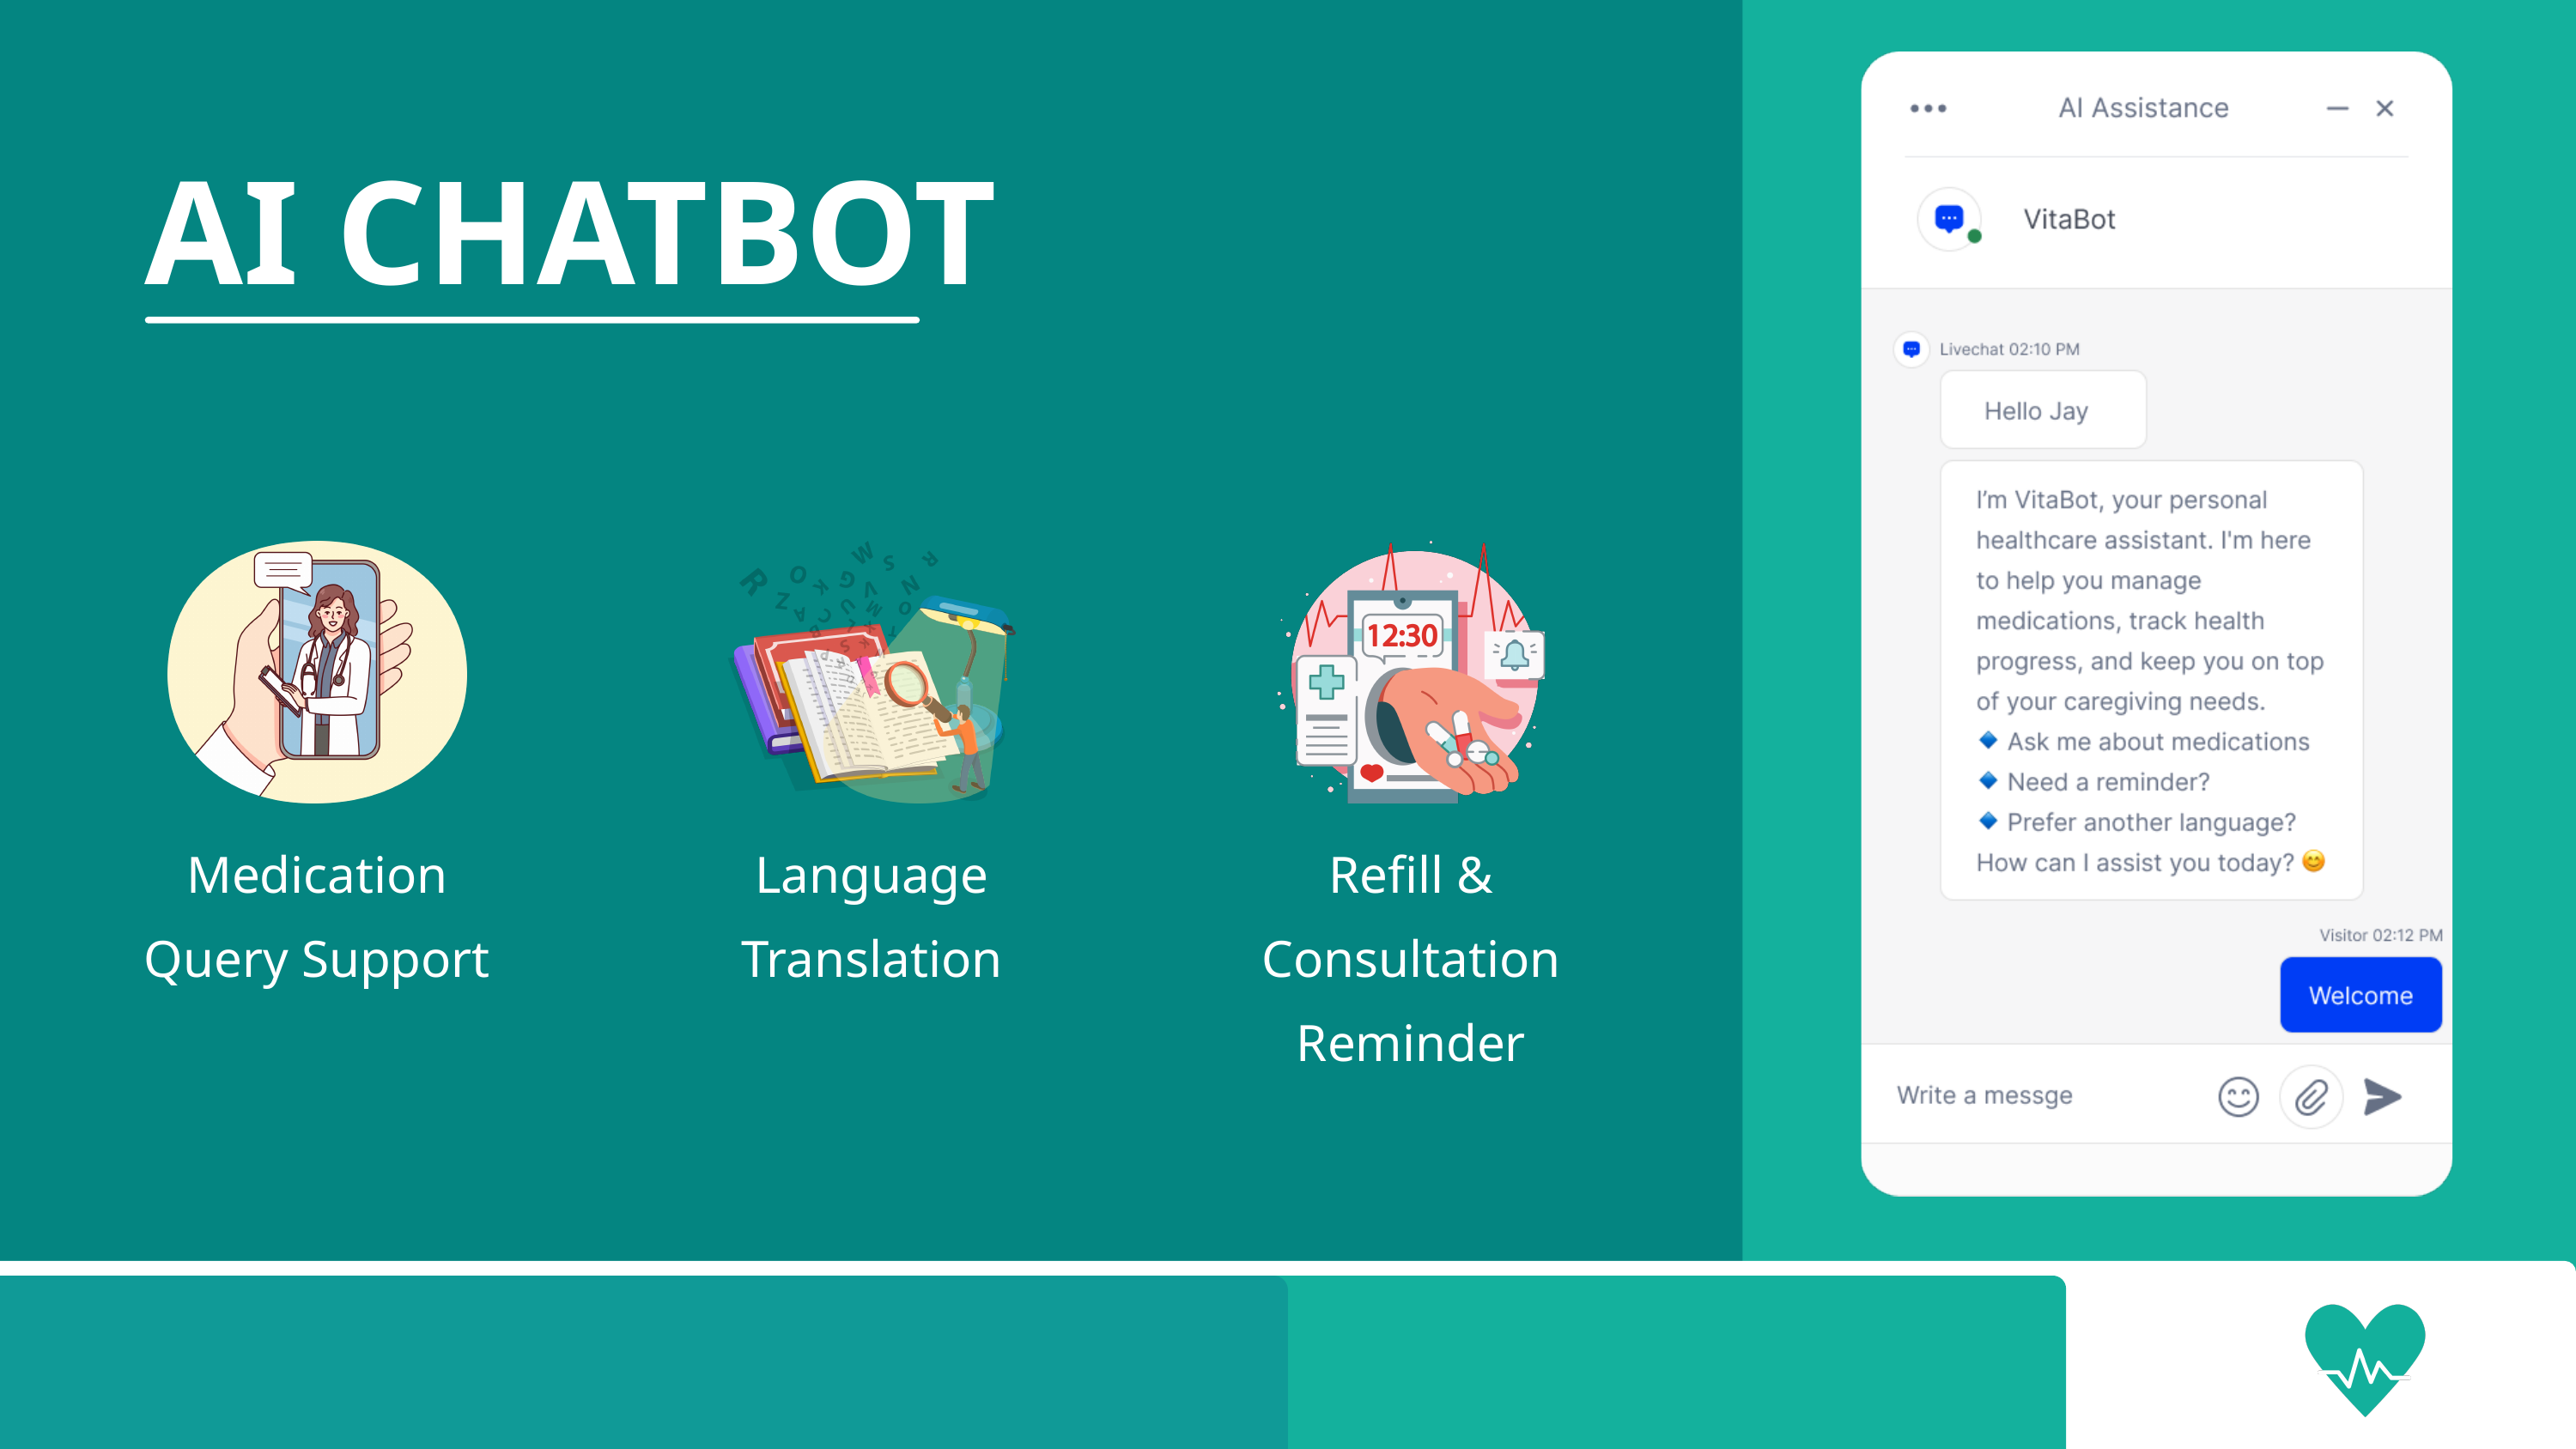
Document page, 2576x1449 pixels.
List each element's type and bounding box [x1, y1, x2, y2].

text_box [1291, 1254, 2067, 1449]
text_box [144, 295, 920, 324]
text_box [1747, 0, 2576, 1239]
text_box [0, 0, 1743, 1238]
text_box [0, 1254, 1289, 1449]
text_box [0, 1240, 2576, 1449]
